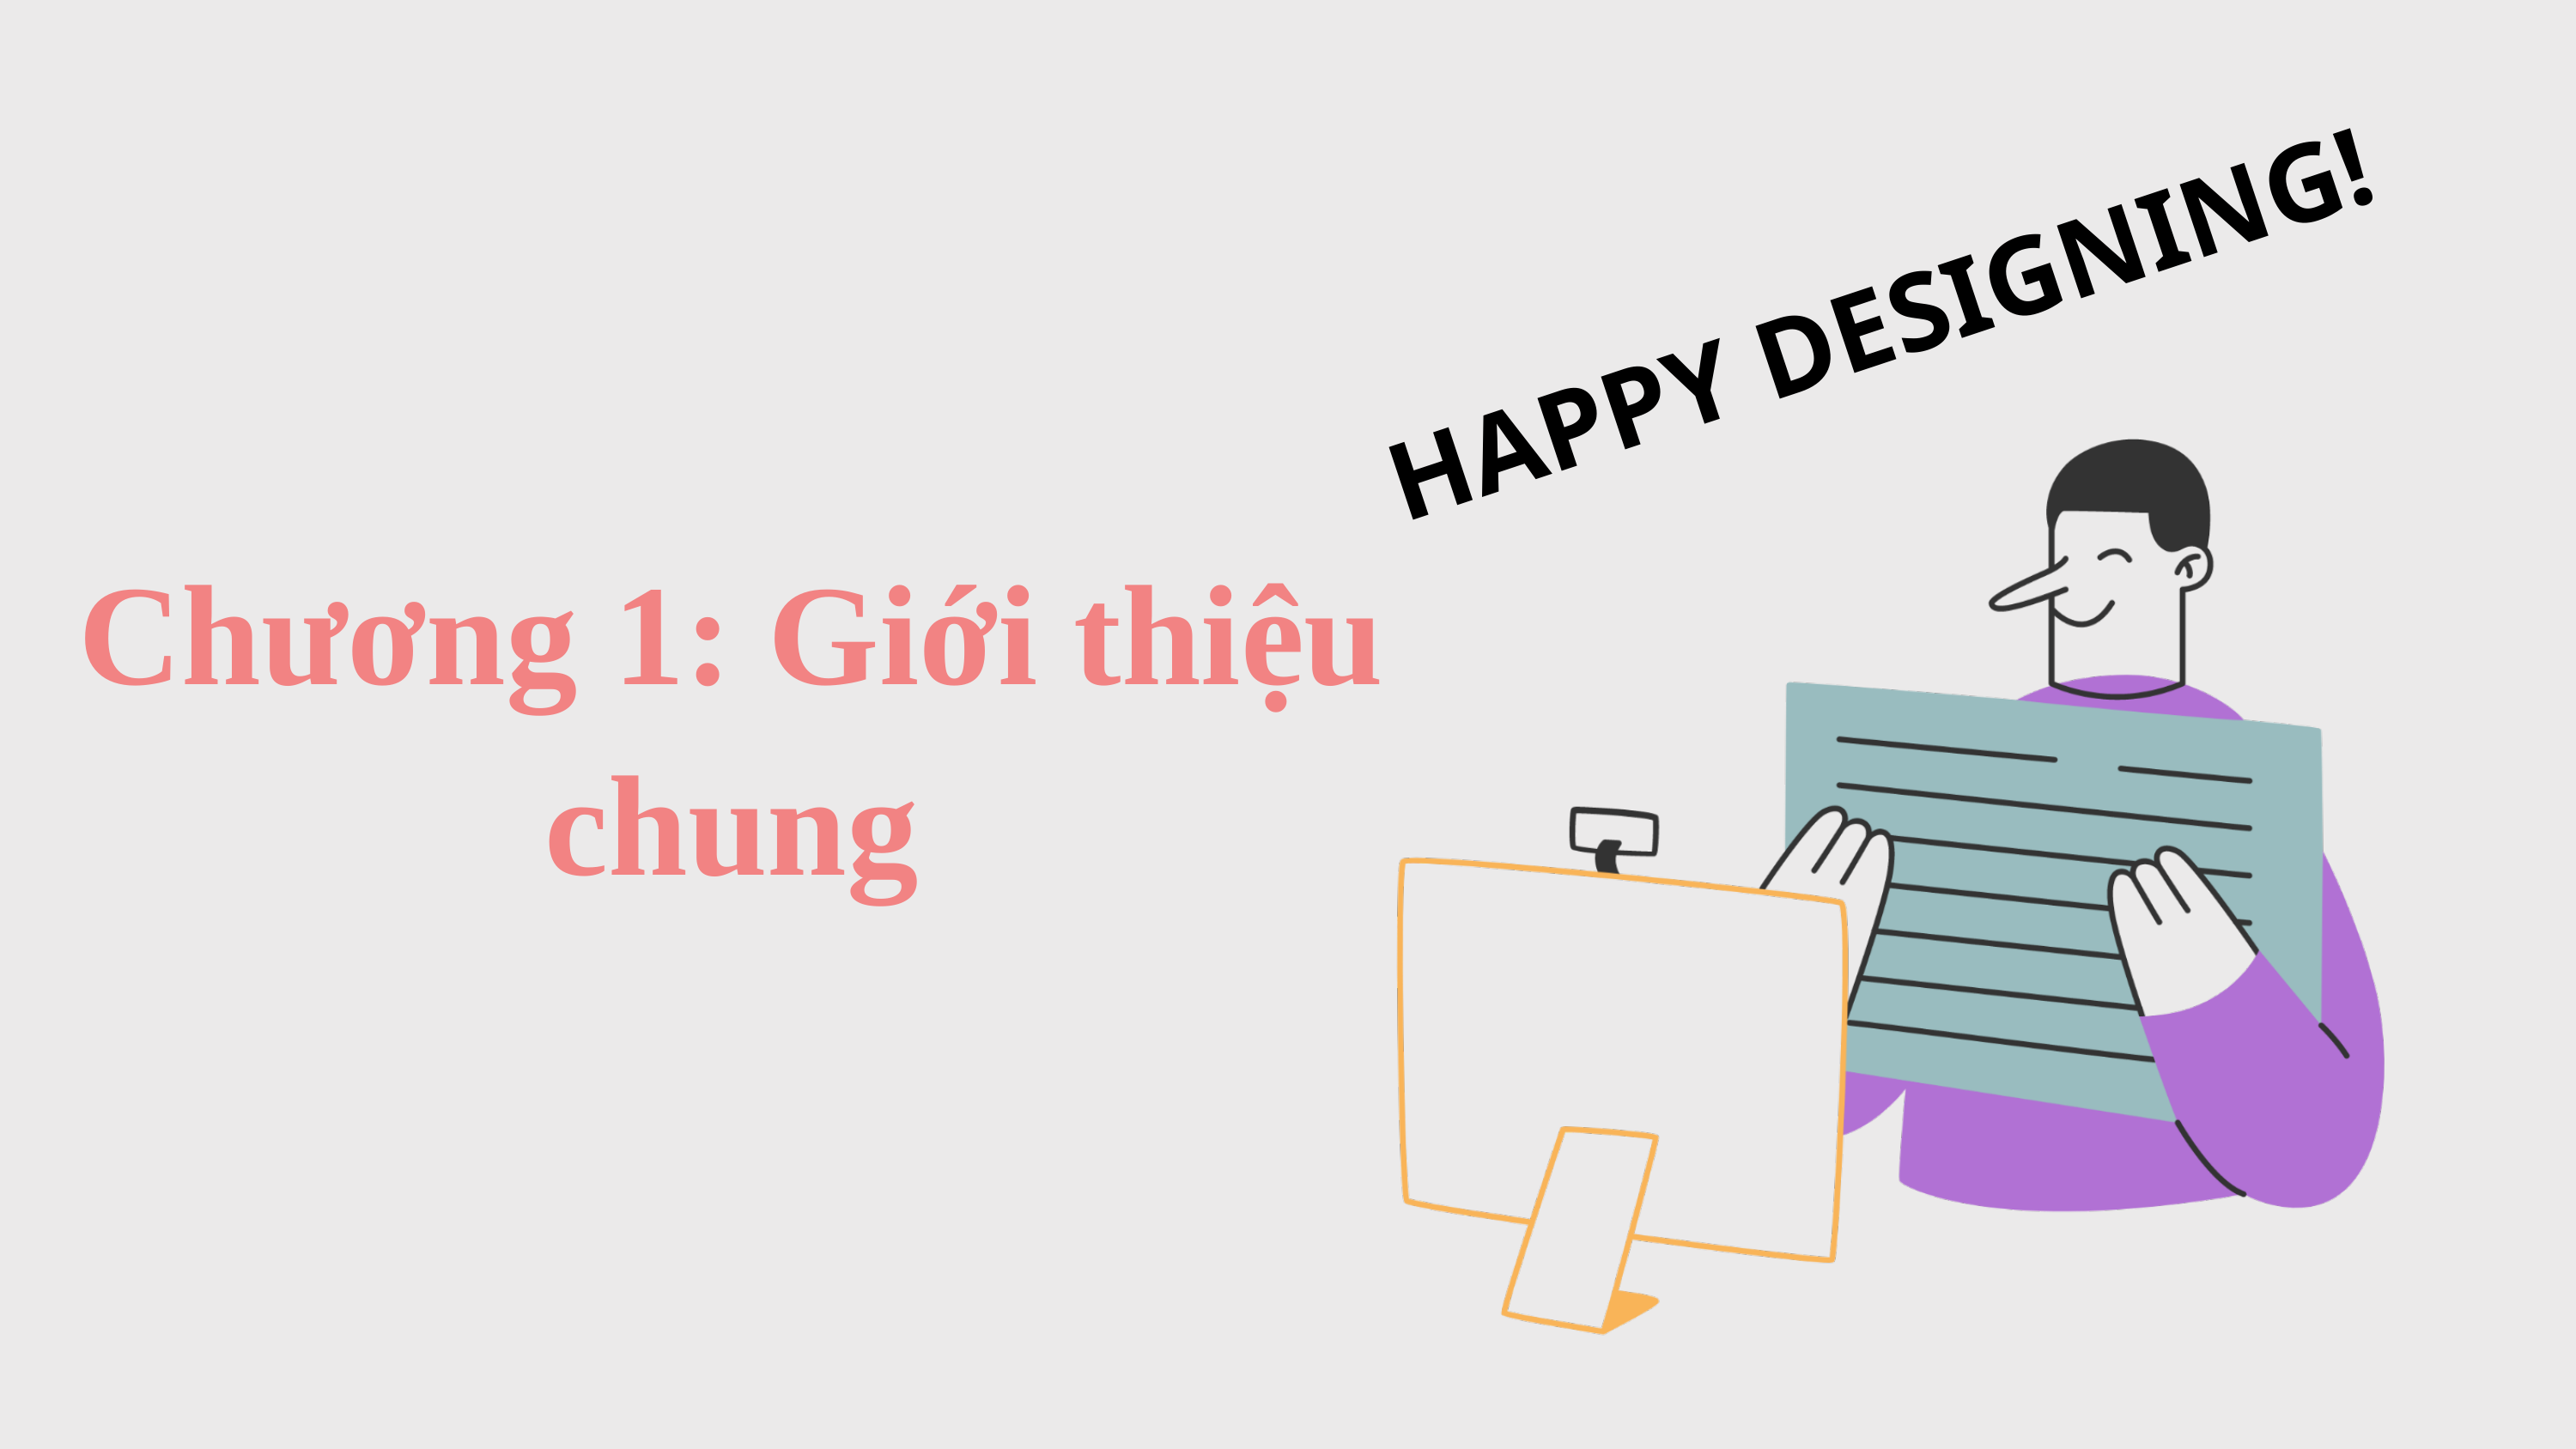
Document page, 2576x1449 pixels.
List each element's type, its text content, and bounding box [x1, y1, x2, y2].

text_box HAPPY DESIGNING! [1327, 60, 2451, 522]
text_box Chương 1: Giới thiệu chung [0, 522, 1385, 904]
picture [1389, 429, 2391, 1358]
